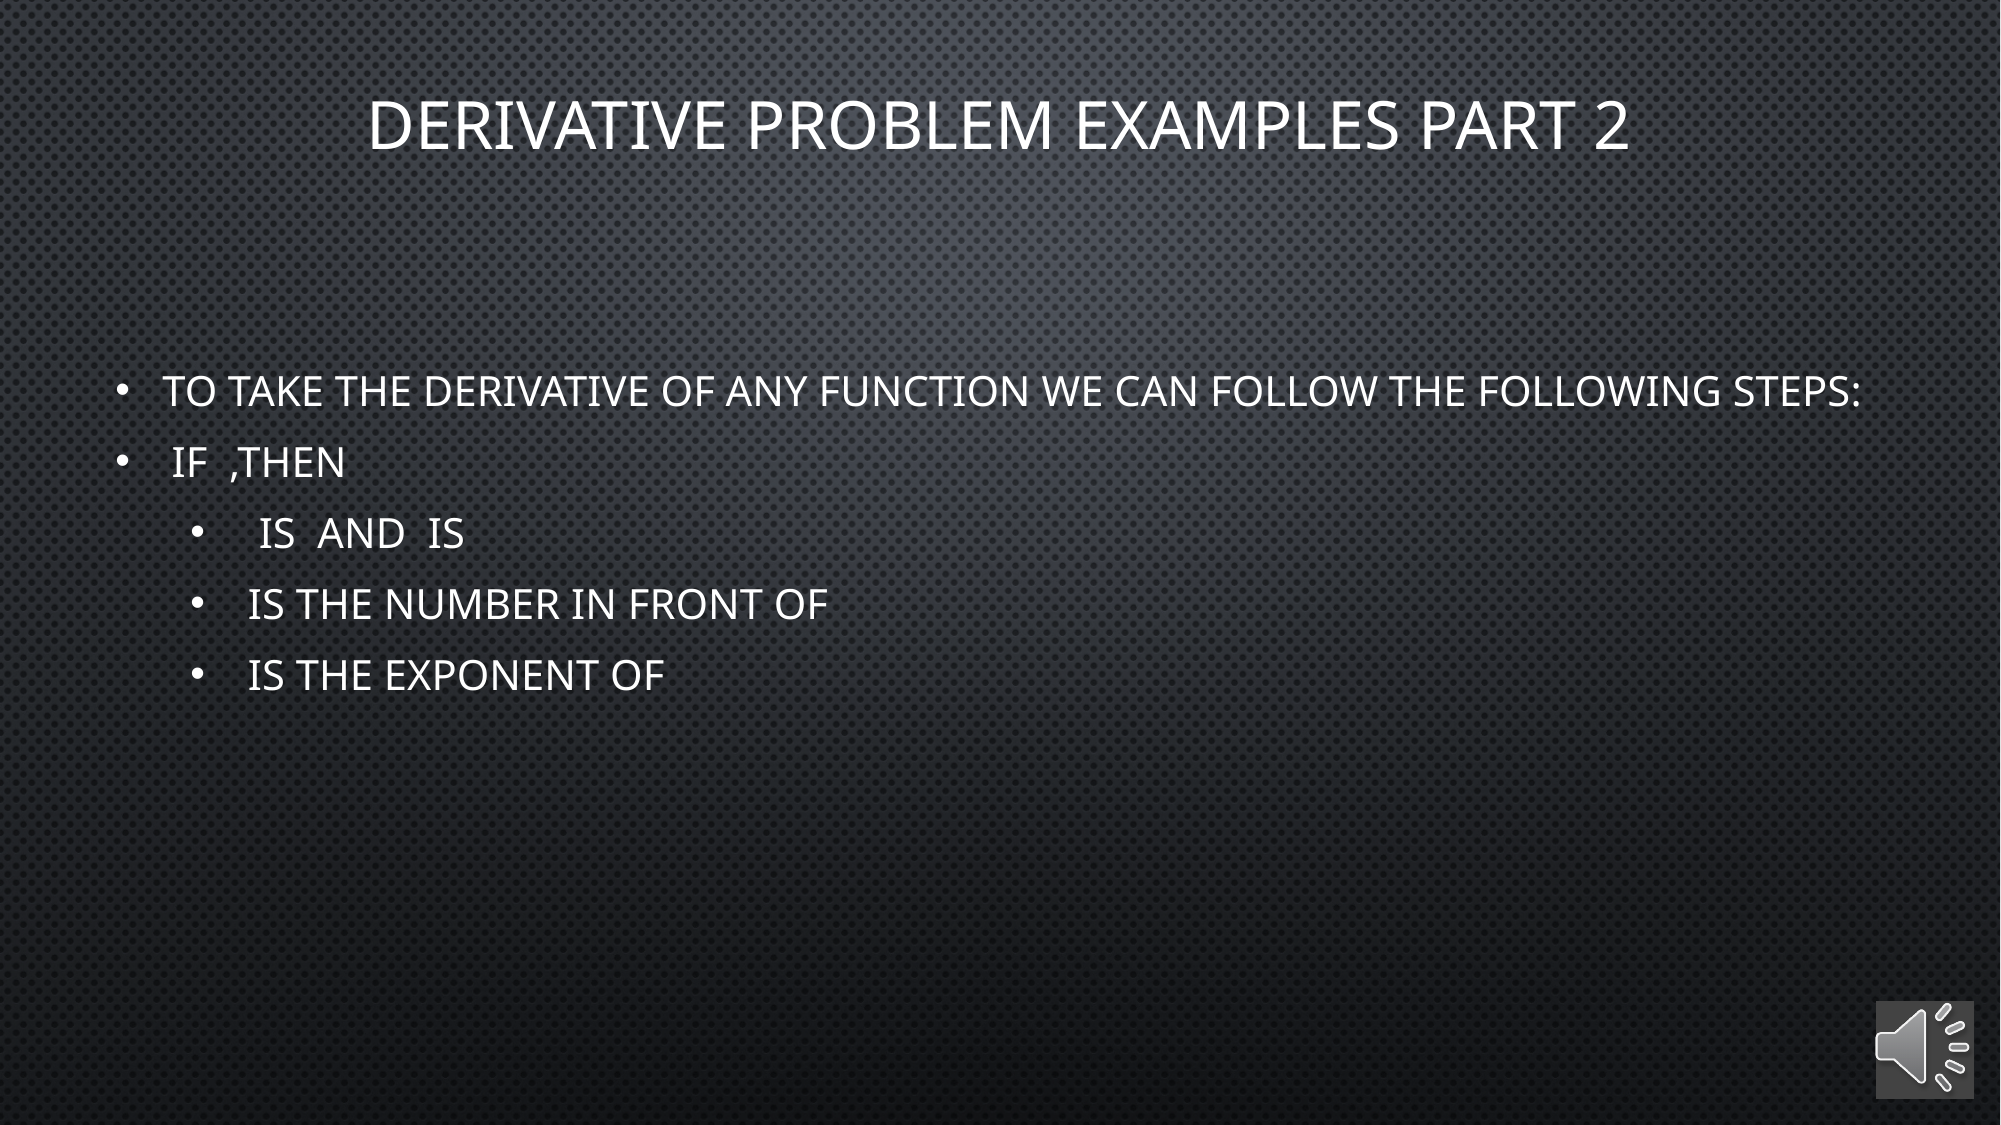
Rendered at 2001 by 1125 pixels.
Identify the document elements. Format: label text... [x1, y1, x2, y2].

picture [1874, 999, 1976, 1101]
title Derivative Problem Examples Part 2 [82, 22, 1918, 223]
